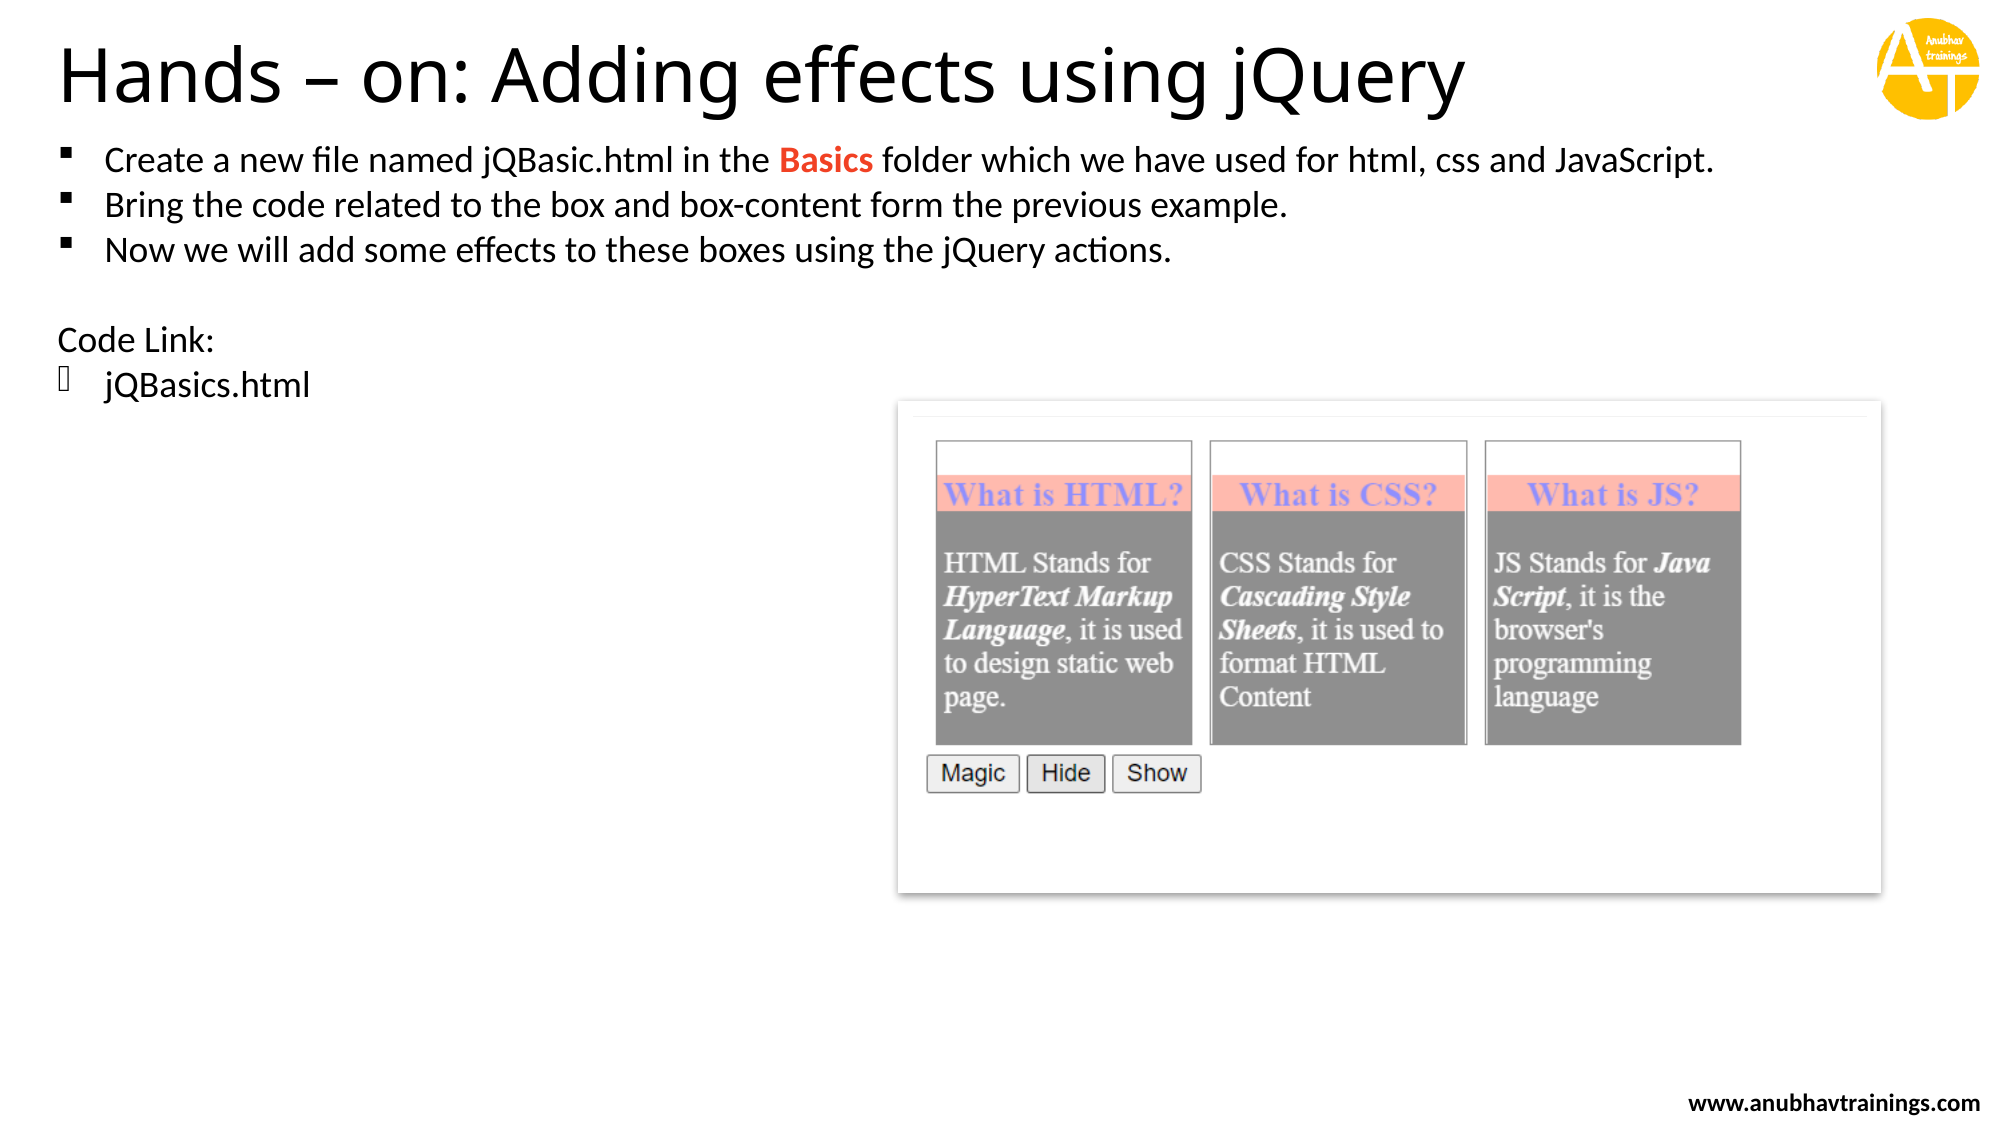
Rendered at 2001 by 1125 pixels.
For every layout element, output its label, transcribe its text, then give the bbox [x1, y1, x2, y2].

footer www.anubhavtrainings.com [1669, 1089, 2000, 1114]
text_box Hands – on: Adding effects using jQuery [42, 30, 1866, 127]
text_box Create a new file named jQBasic.html in the Basics folder which we have used for html, css and JavaScript. Bring the code related to the box and box-content form the previous example. Now we will add some effects to these boxes using the jQuery actions. Code Link: jQBasics.html [42, 127, 1874, 413]
picture [1866, 11, 1985, 128]
picture [912, 415, 1867, 879]
